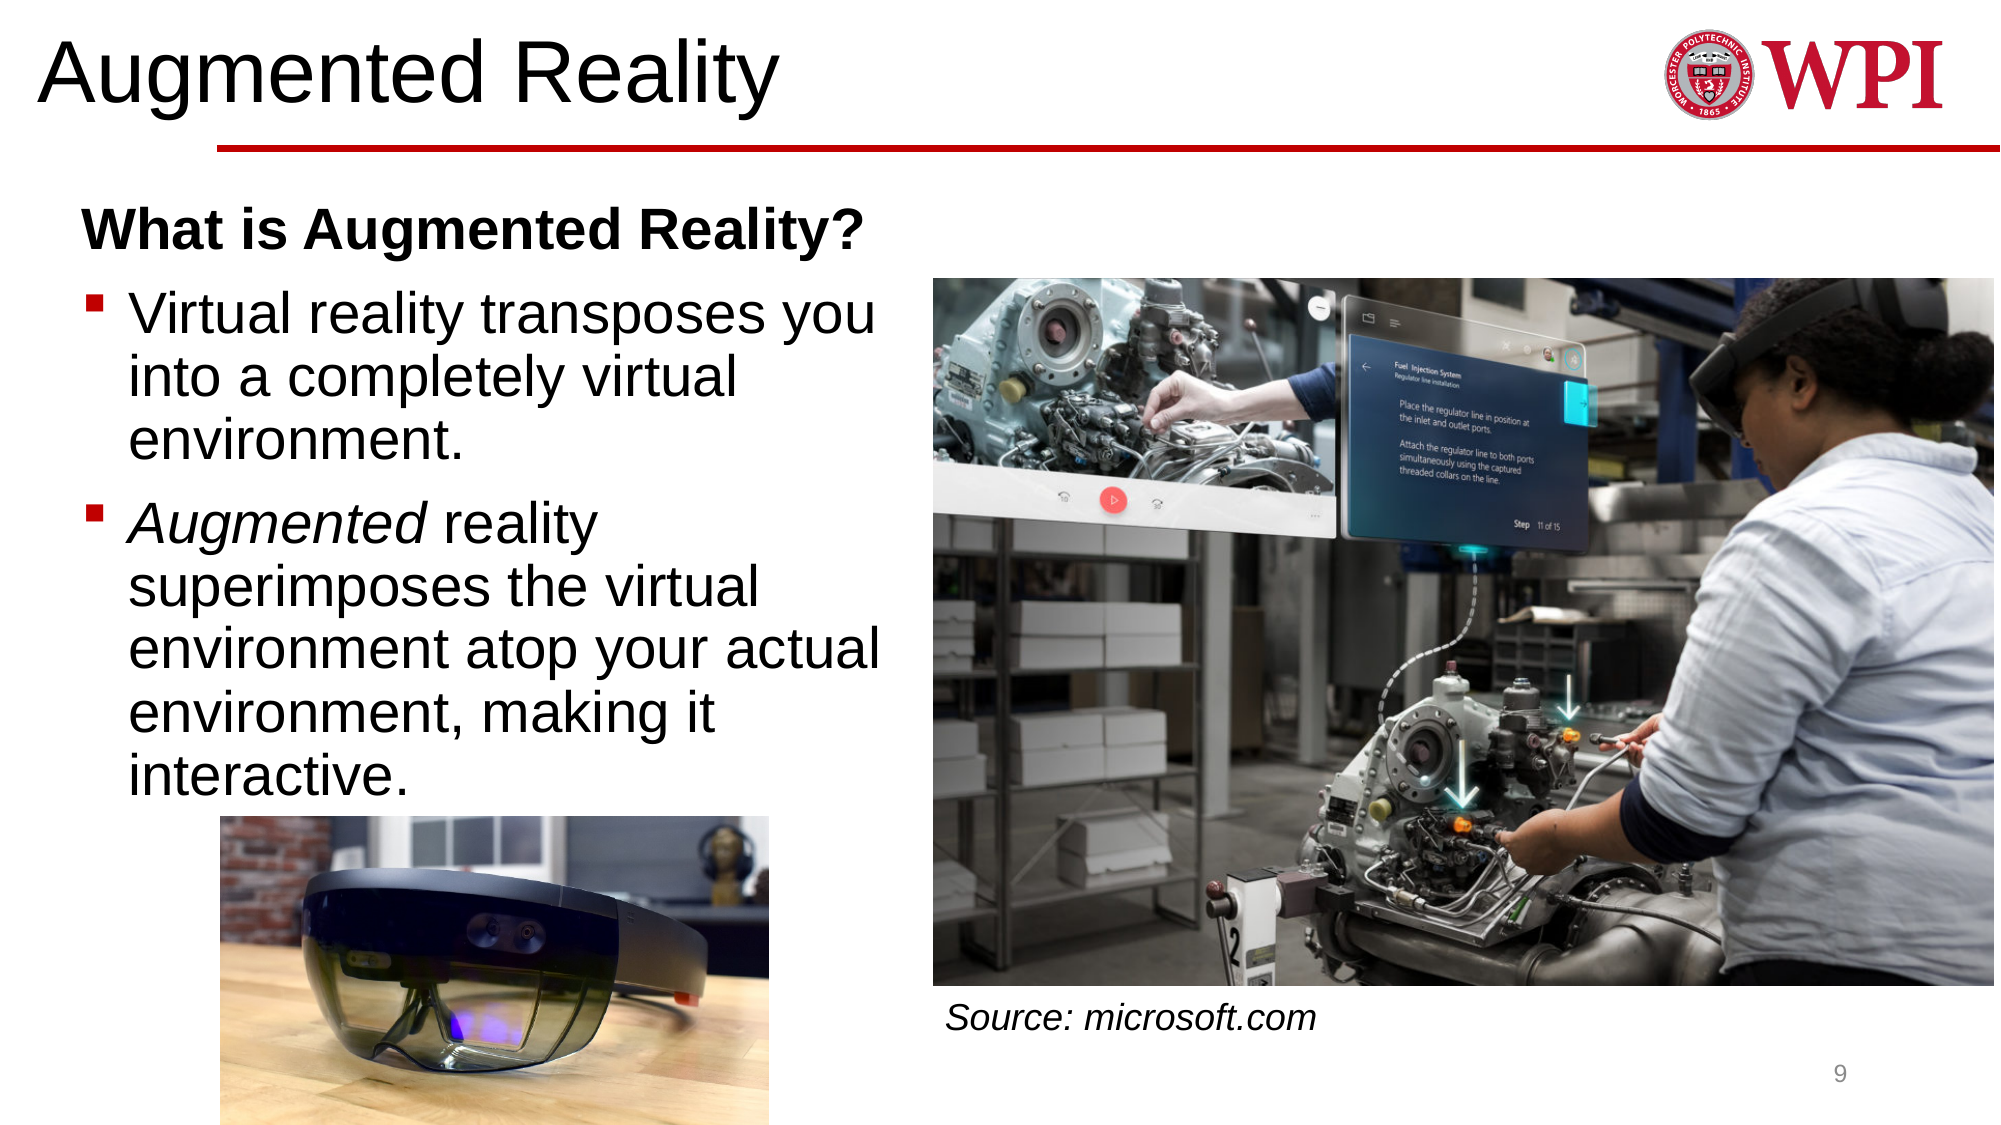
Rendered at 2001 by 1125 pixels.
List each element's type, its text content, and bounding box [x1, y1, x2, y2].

picture [933, 278, 1994, 986]
picture [220, 816, 769, 1125]
slide_number 9 [1412, 1042, 1863, 1103]
text_box Source: microsoft.com [930, 985, 1333, 1046]
title Augmented Reality [22, 19, 1863, 130]
list What is Augmented Reality? Virtual reality transposes you into a completely virtual environment. Augmented reality superimposes the virtual environment atop your actual environment, making it interactive. [66, 191, 910, 1009]
picture [1863, 27, 1946, 126]
